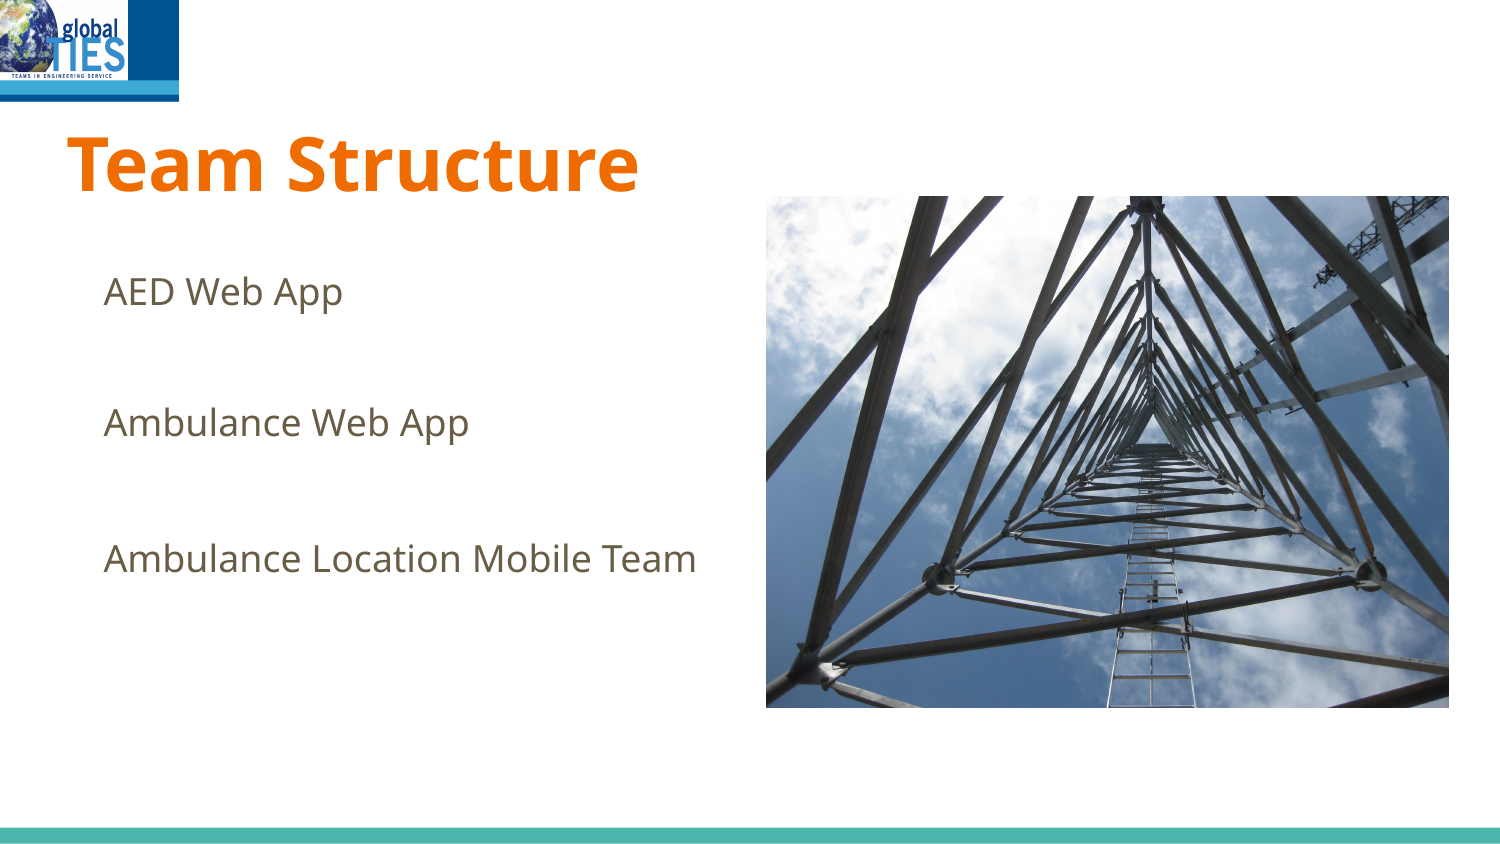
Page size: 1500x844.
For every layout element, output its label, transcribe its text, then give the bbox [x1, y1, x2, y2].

picture [0, 0, 179, 102]
list AED Web App Ambulance Web App Ambulance Location Mobile Team [51, 246, 761, 686]
picture [766, 196, 1450, 709]
title Team Structure [51, 101, 1449, 218]
